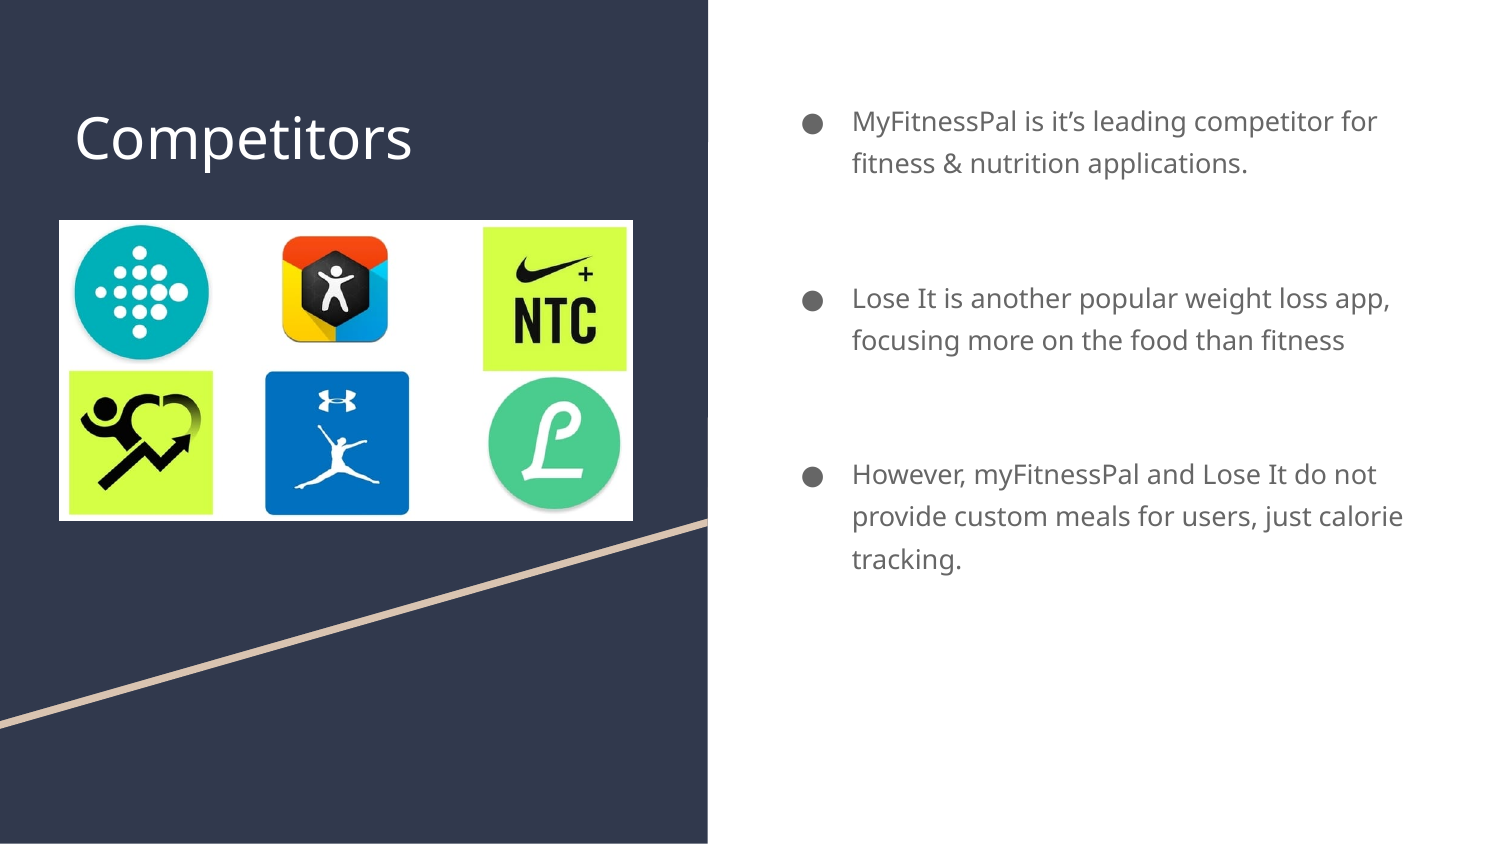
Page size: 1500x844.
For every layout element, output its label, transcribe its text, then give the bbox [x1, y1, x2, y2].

list MyFitnessPal is it’s leading competitor for fitness & nutrition applications. Lose It is another popular weight loss app, focusing more on the food than fitness However, myFitnessPal and Lose It do not provide custom meals for users, just calorie tracking. [761, 82, 1446, 755]
picture [58, 220, 633, 521]
title Competitors [59, 82, 668, 494]
